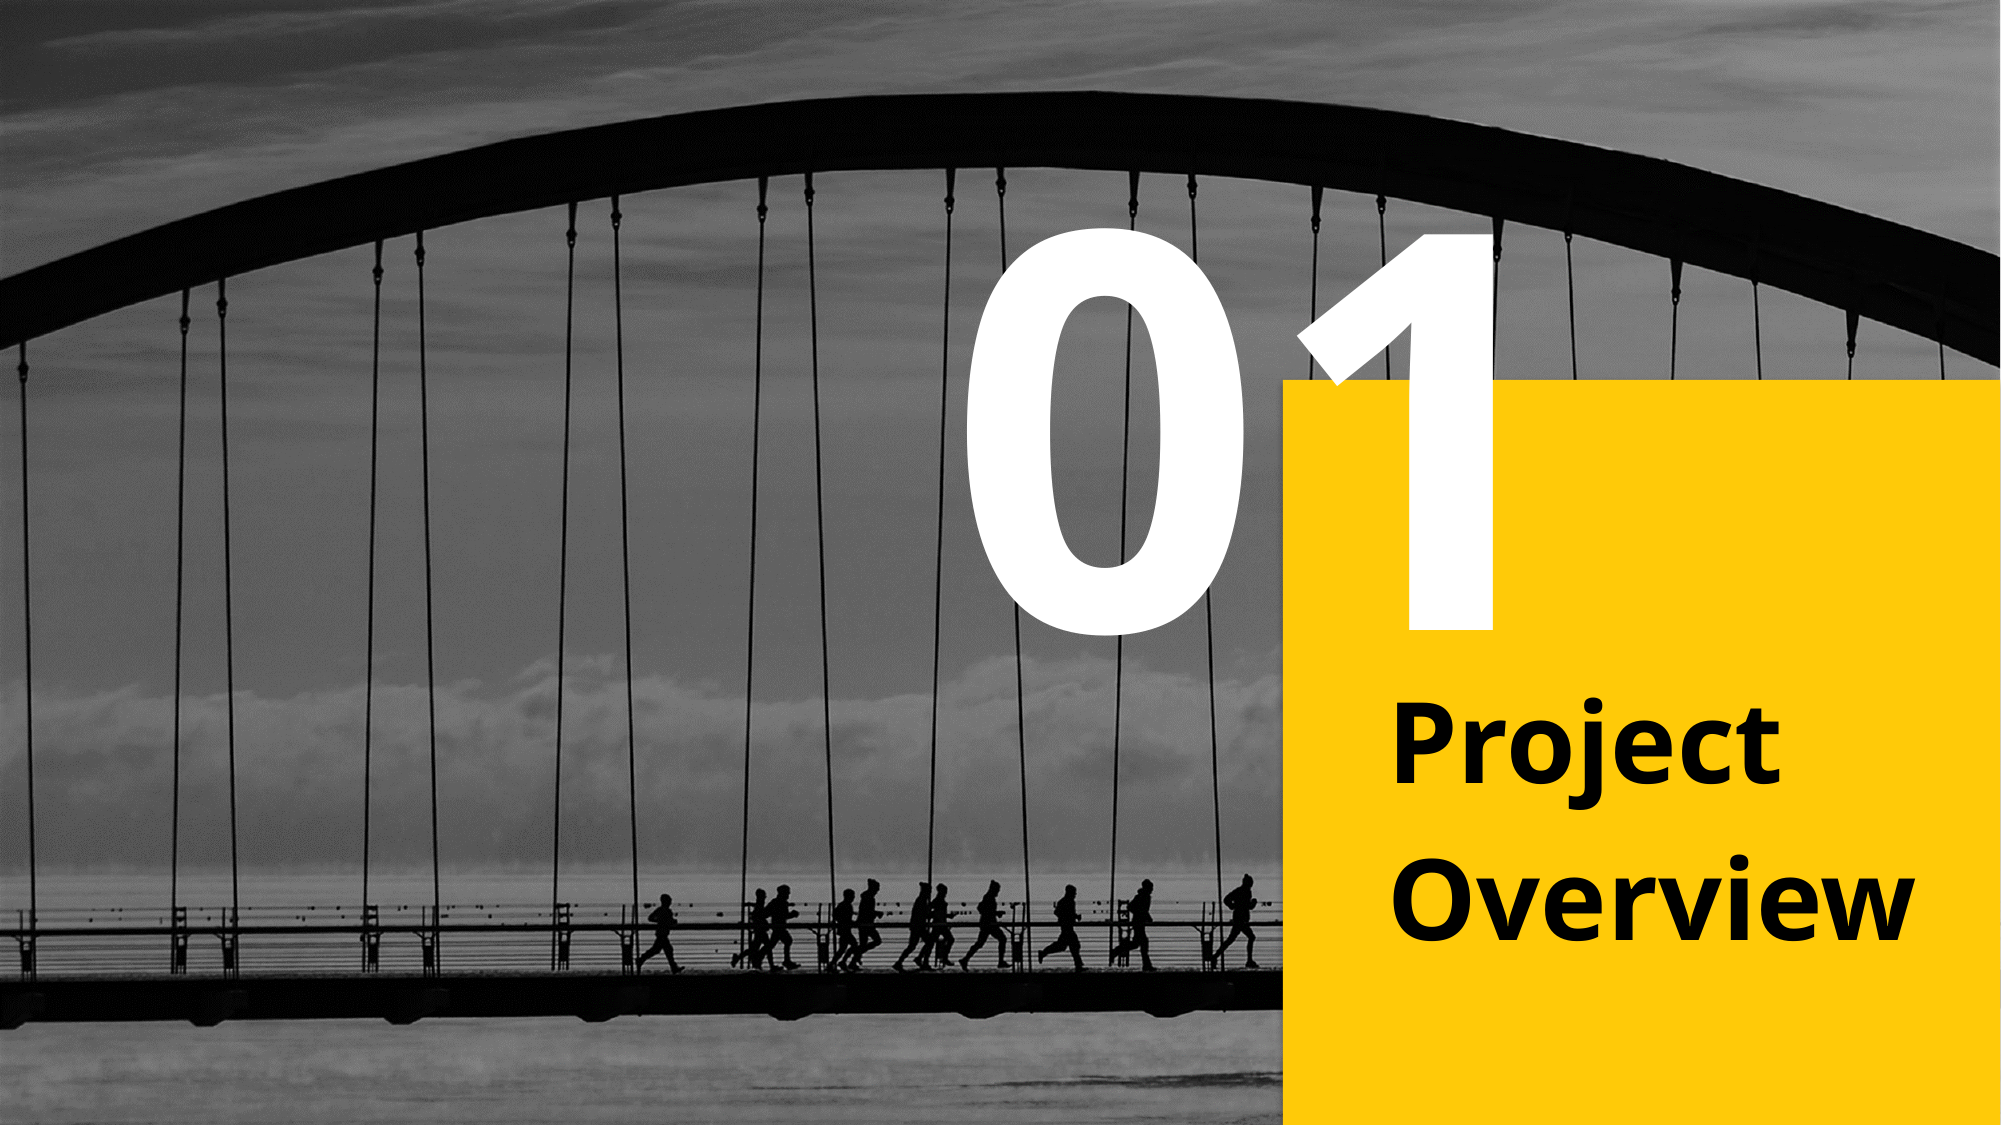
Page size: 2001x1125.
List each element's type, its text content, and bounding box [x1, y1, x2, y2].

picture [0, 0, 2001, 1125]
list Project Overview [1372, 663, 2000, 979]
list 01 [778, 69, 1752, 756]
